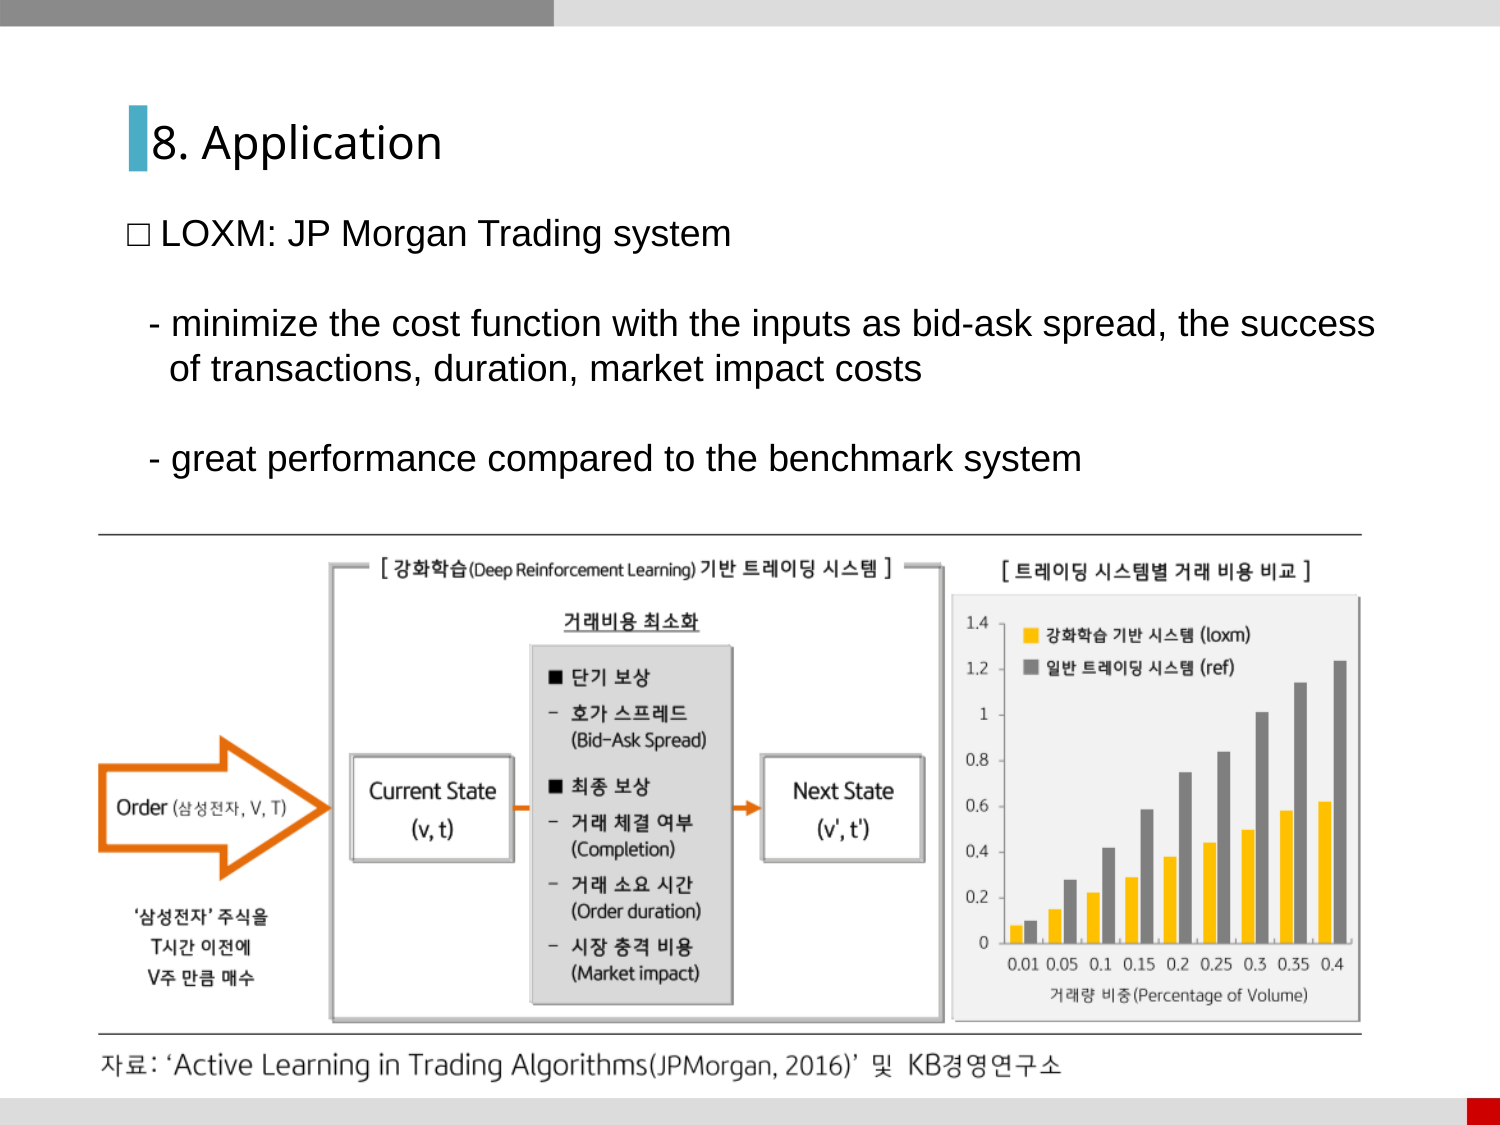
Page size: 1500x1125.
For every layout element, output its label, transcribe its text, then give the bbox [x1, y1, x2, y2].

picture [0, 0, 1500, 1125]
text_box □ LOXM: JP Morgan Trading system - minimize the cost function with the inputs as bid-ask spread, the success of transactions, duration, market impact costs - great performance compared to the benchmark system [112, 201, 1475, 622]
text_box 8. Application [112, 105, 1404, 176]
